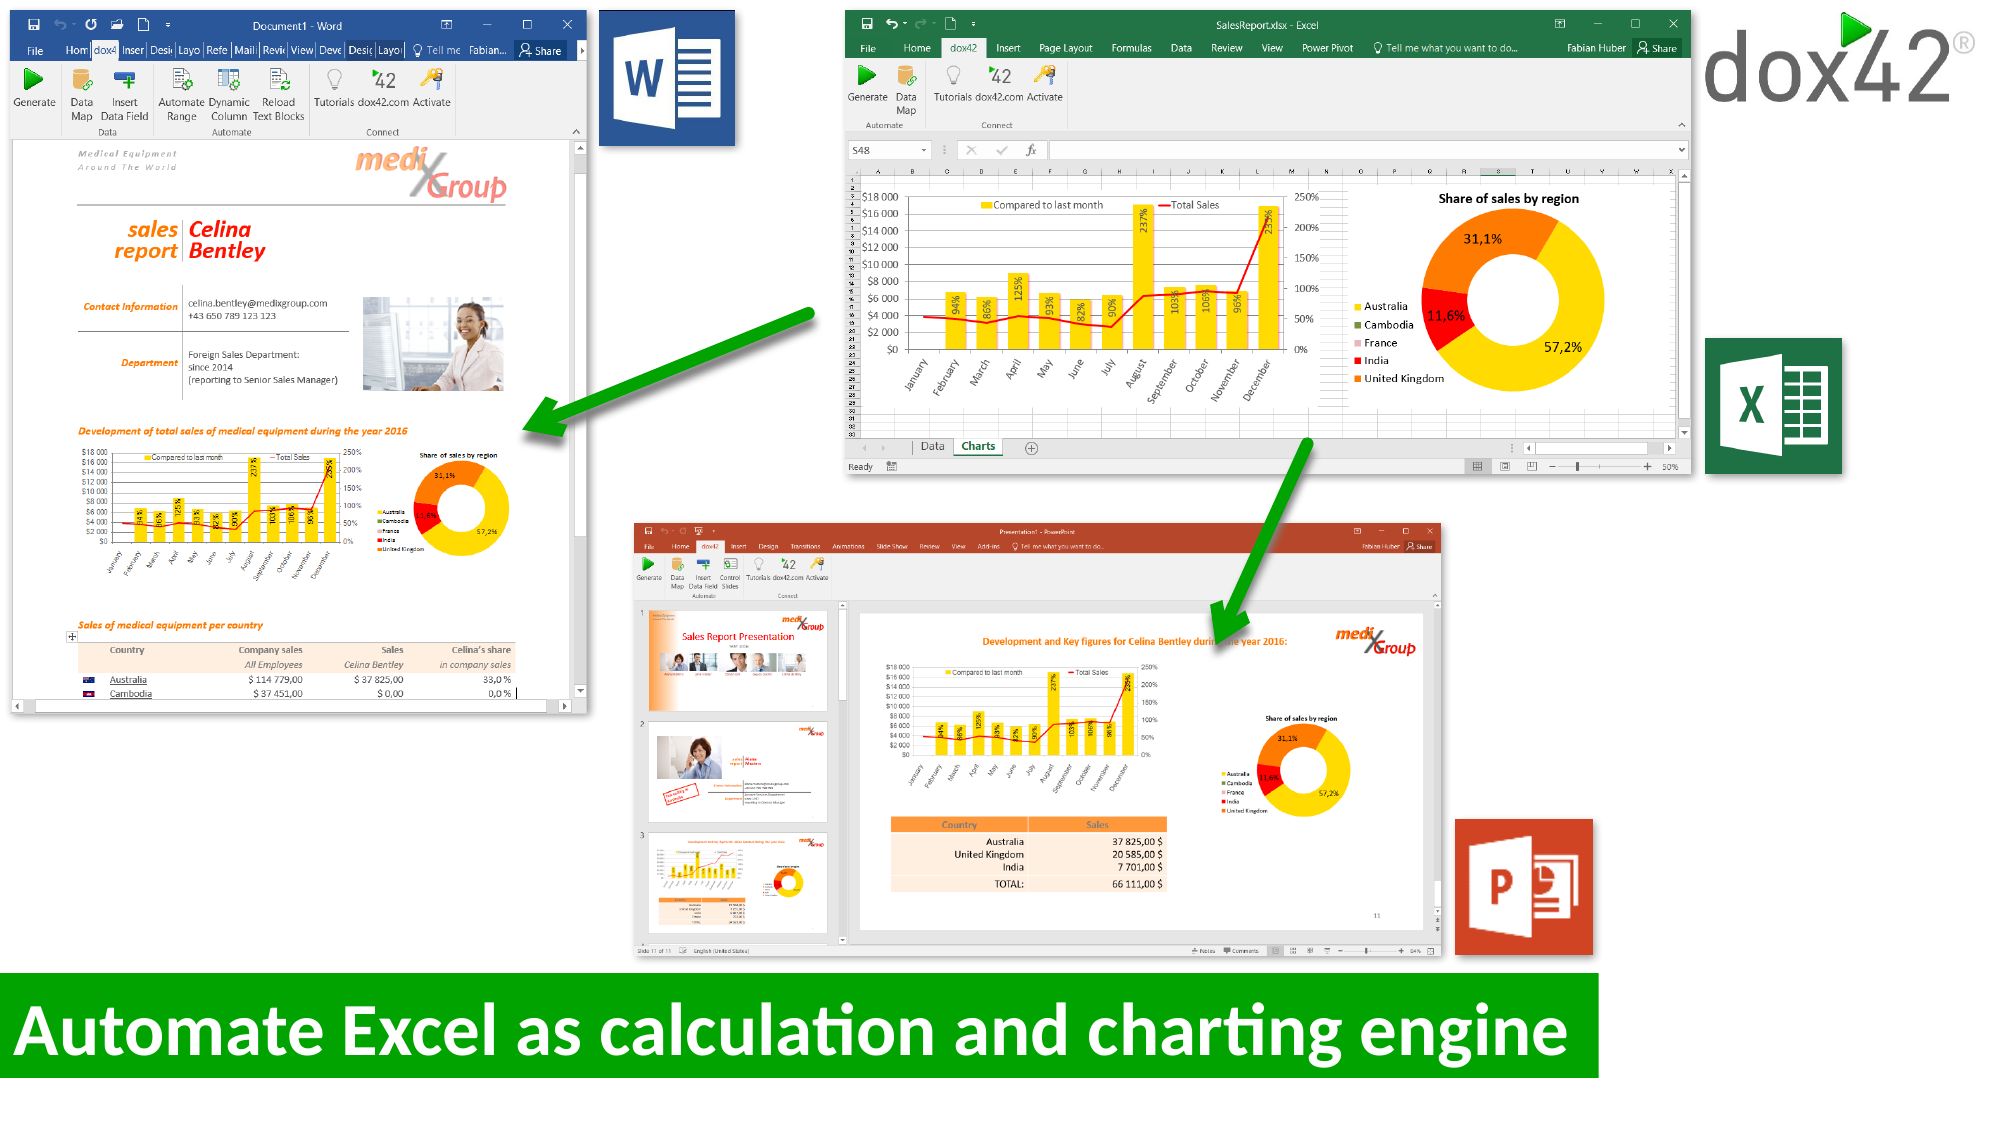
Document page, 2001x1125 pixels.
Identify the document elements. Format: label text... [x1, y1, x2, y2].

picture [634, 523, 1441, 956]
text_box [1215, 443, 1308, 646]
picture [9, 10, 587, 714]
picture [1455, 819, 1593, 955]
picture [1705, 12, 1975, 102]
picture [599, 10, 735, 146]
text_box Automate Excel as calculation and charting engine [0, 973, 1599, 1078]
picture [845, 10, 1691, 474]
picture [1705, 338, 1842, 474]
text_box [522, 313, 809, 430]
